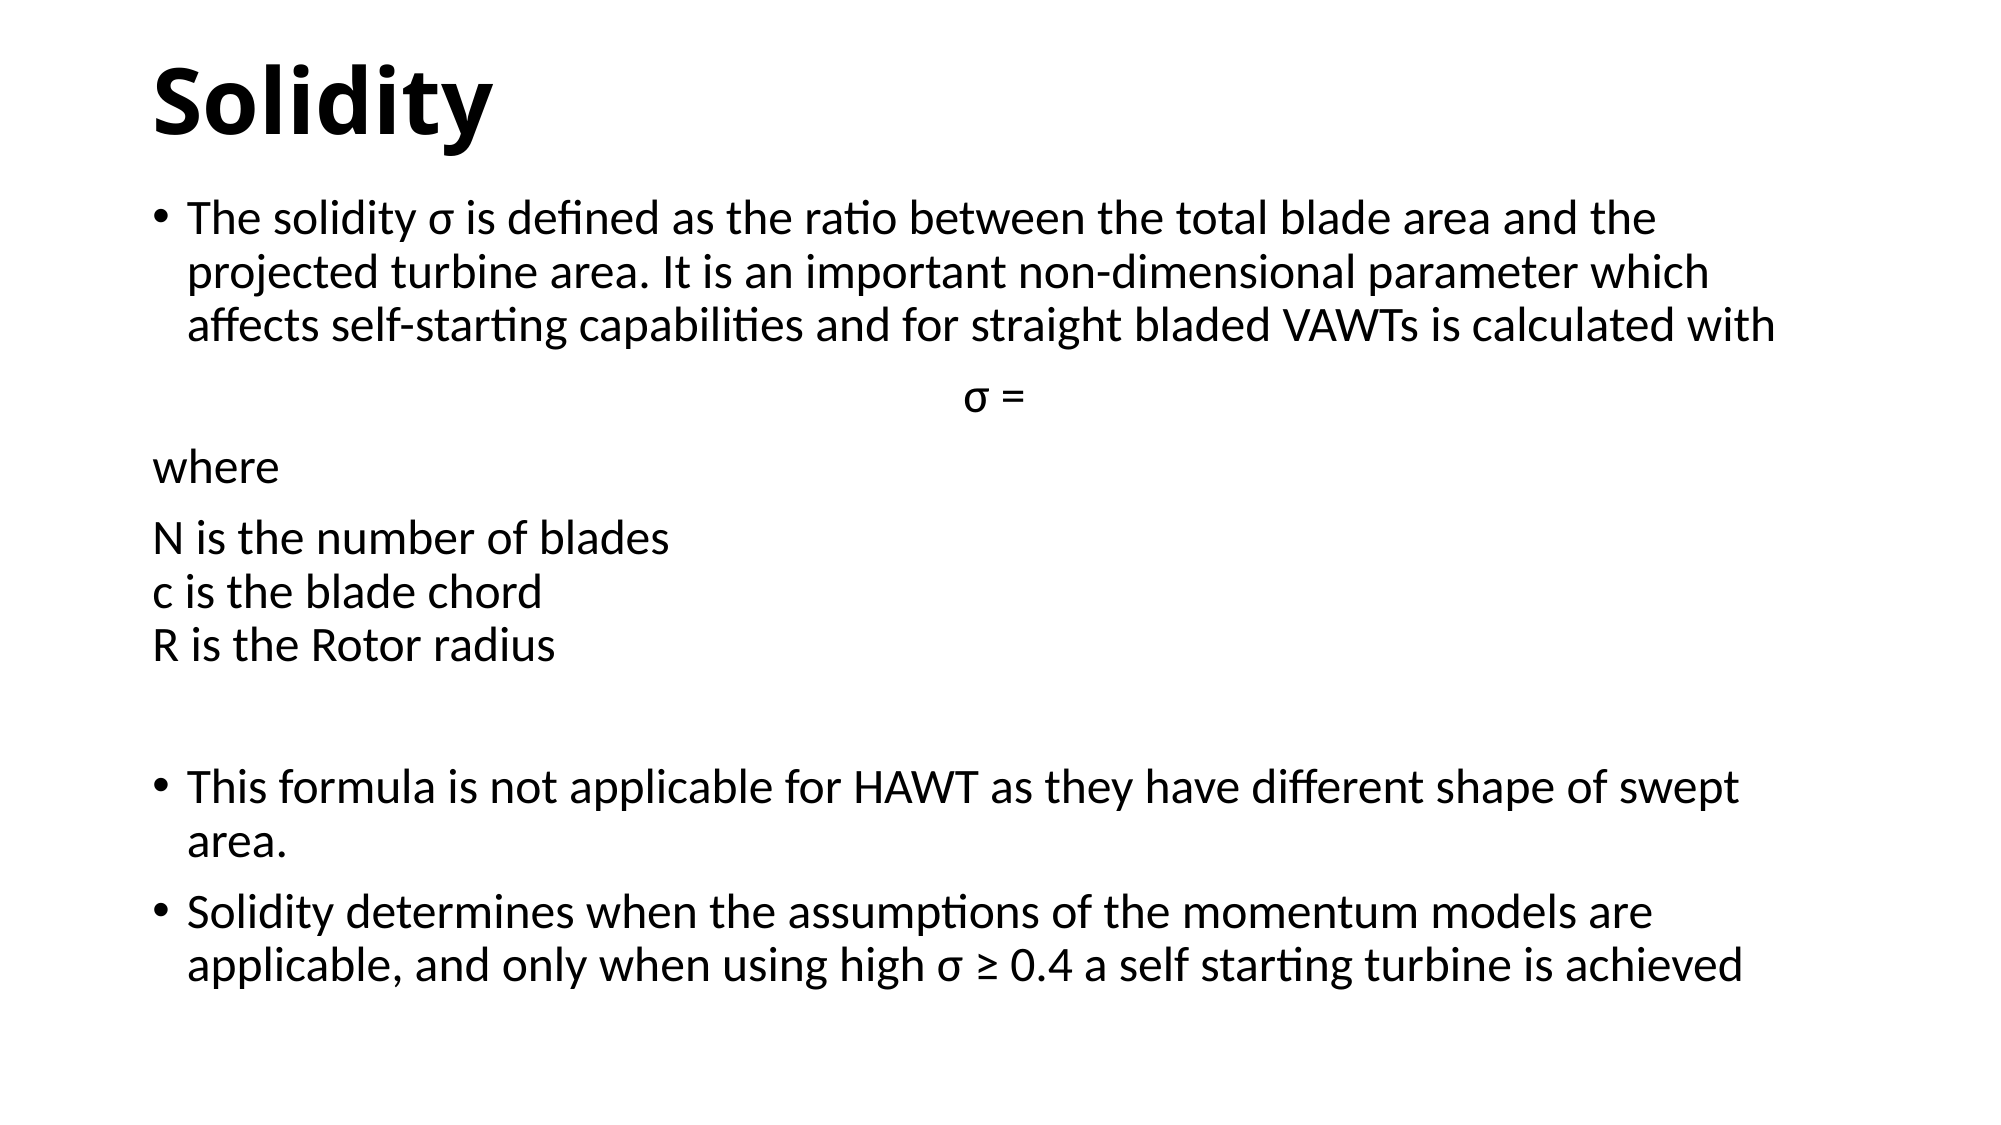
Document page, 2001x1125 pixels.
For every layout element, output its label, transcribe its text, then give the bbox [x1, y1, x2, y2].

title Solidity [137, 0, 1863, 210]
